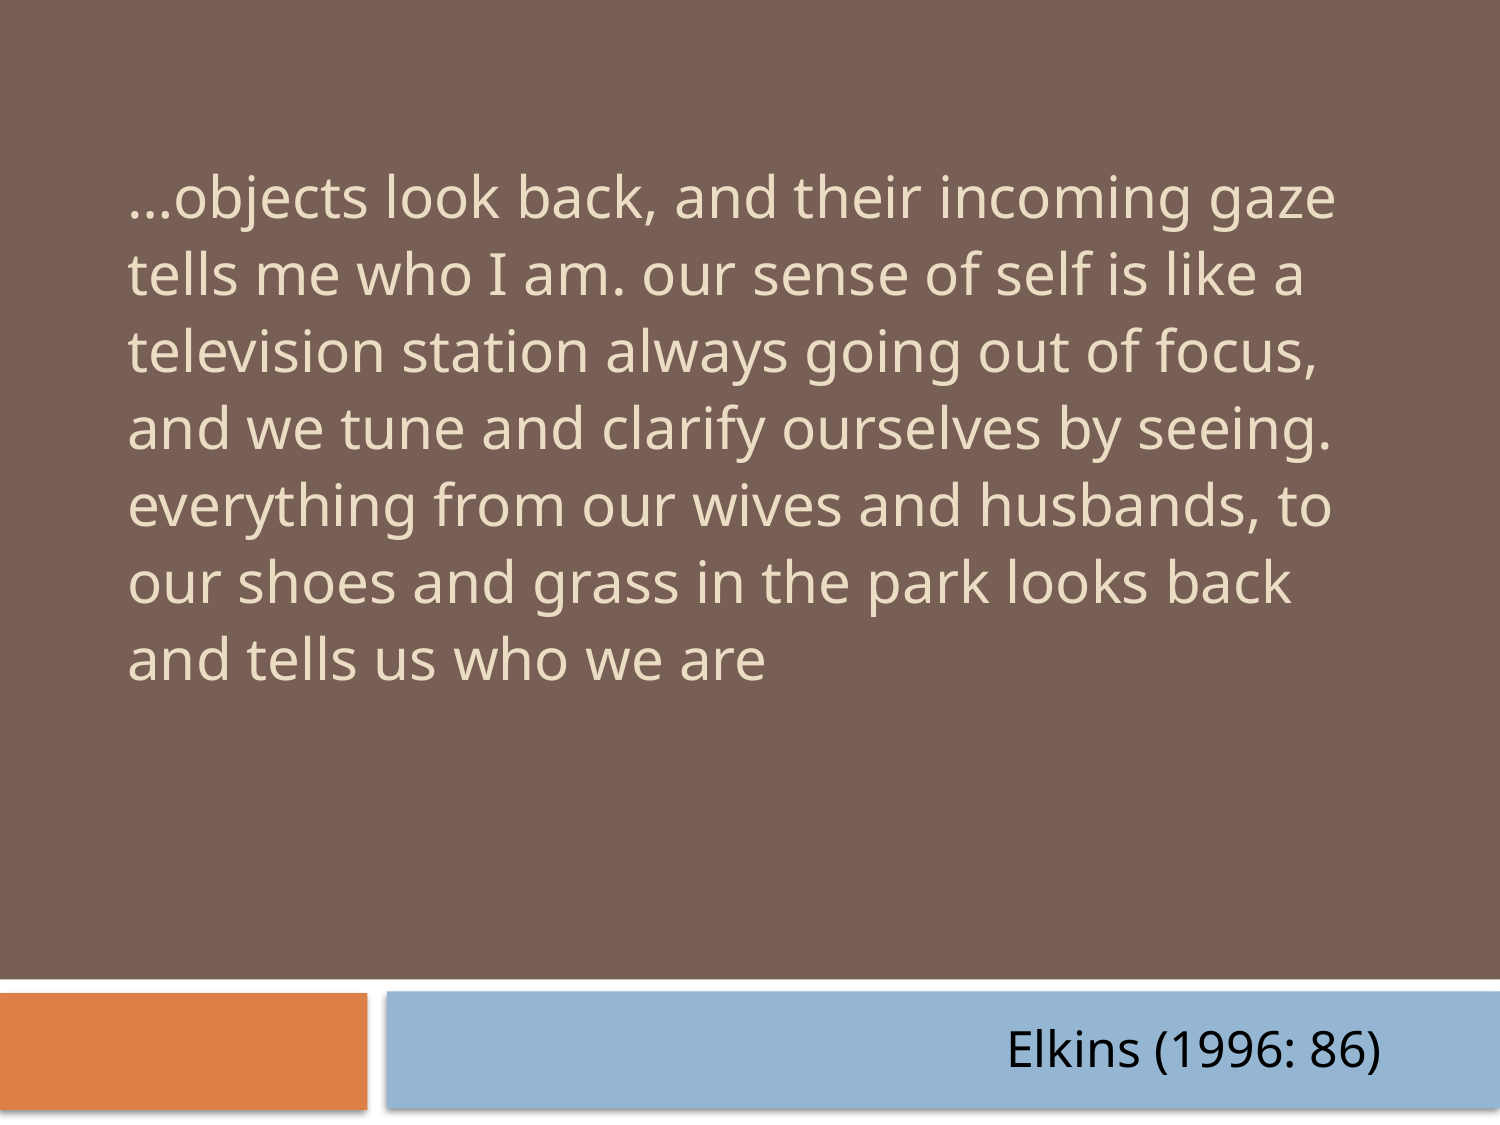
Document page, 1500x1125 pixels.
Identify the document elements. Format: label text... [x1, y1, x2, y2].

text_box Elkins (1996: 86) [991, 1010, 1397, 1086]
title …objects look back, and their incoming gaze tells me who I am. our sense of self is like a television station always going out of focus, and we tune and clarify ourselves by seeing. everything from our wives and husbands, to our shoes and grass in the park looks back and tells us who we are [112, 605, 1388, 847]
